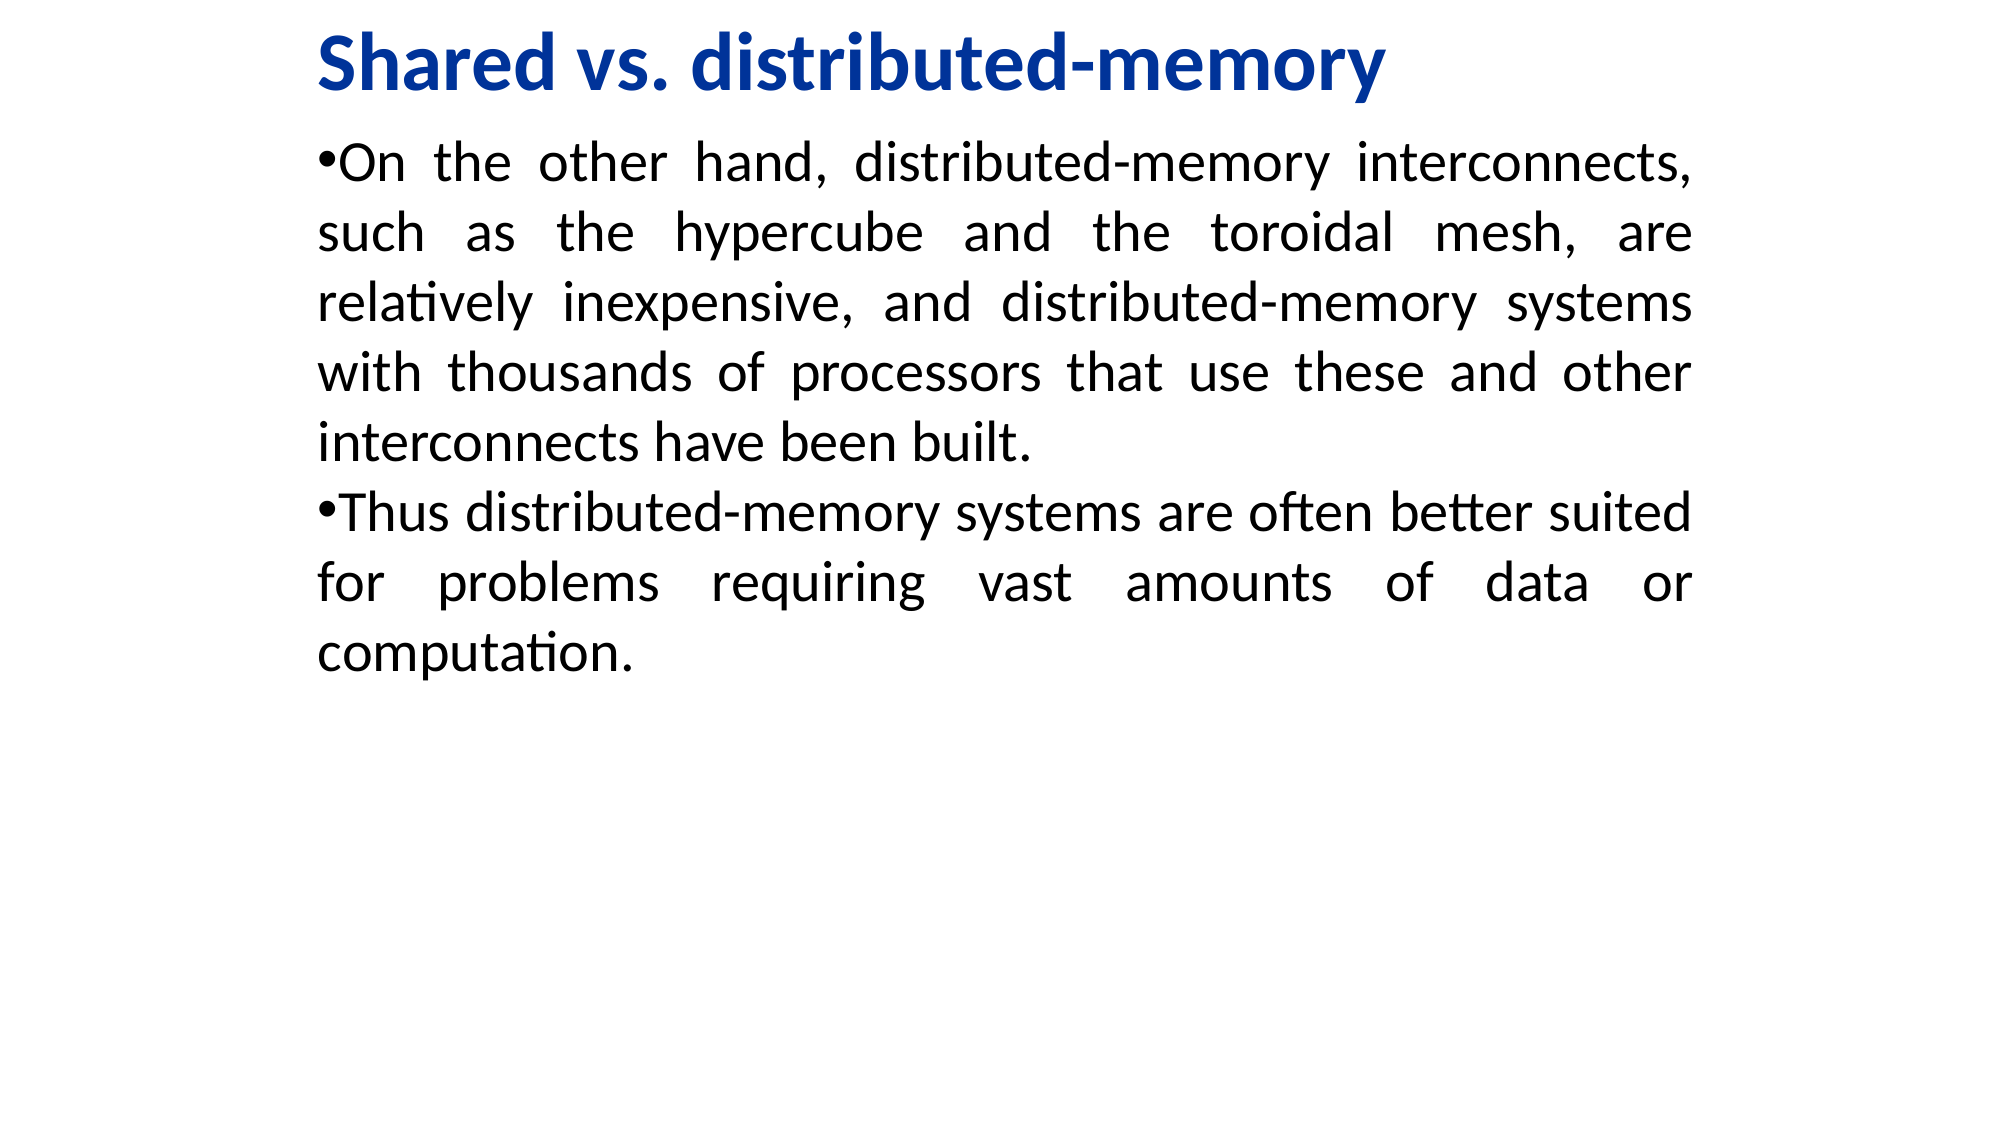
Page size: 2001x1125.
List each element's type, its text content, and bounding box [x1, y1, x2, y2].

text_box Shared vs. distributed-memory [303, 0, 1697, 115]
text_box On the other hand, distributed-memory interconnects, such as the hypercube and the toroidal mesh, are relatively inexpensive, and distributed-memory systems with thousands of processors that use these and other interconnects have been built. Thus distributed-memory systems are often better suited for problems requiring vast amounts of data or computation. [303, 116, 1709, 691]
